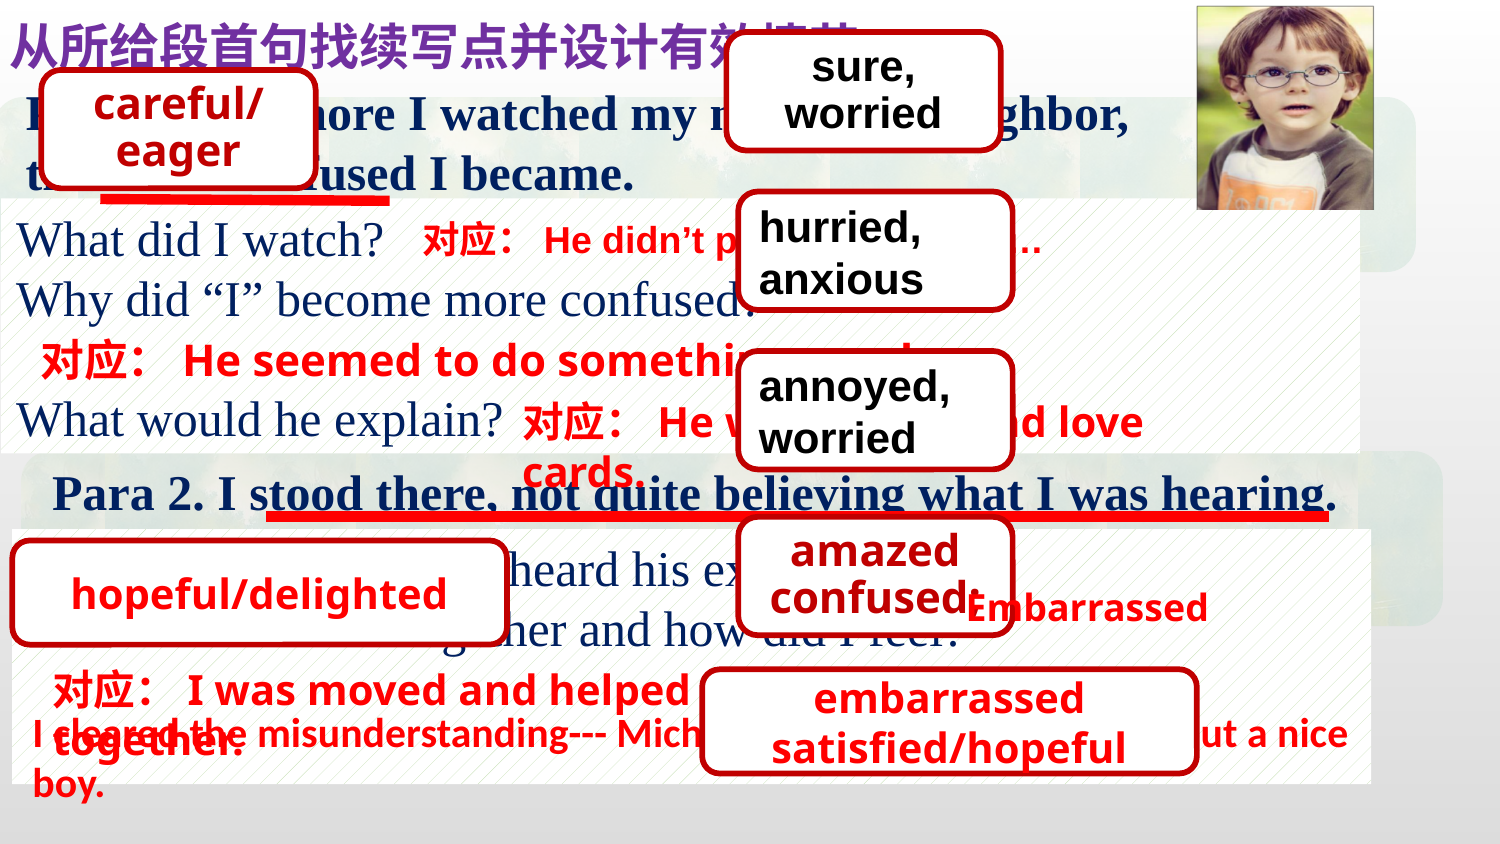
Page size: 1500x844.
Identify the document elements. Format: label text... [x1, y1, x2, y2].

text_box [0, 72, 1416, 273]
text_box hopeful/delighted [12, 542, 507, 645]
text_box hurried, anxious [738, 273, 1013, 310]
text_box annoyed, worried [738, 350, 1013, 451]
text_box 对应：He wanted to send love cards. [1013, 388, 1281, 451]
text_box 对应：He wanted to send love cards. [506, 388, 738, 451]
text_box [21, 451, 1443, 627]
picture [1177, 4, 1392, 210]
text_box sure, worried [726, 32, 1001, 72]
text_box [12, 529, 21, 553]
text_box What did I watch? Why did “I” become more confused? What would he explain? [1, 273, 1360, 454]
text_box embarrassed satisfied/hopeful [702, 669, 1197, 774]
text_box 对应：He seemed to do something good. [25, 324, 1330, 393]
text_box Embarrassed [950, 627, 1225, 636]
text_box I cleared the misunderstanding--- Michael Peterson was not a bad but a nice boy. [17, 698, 1381, 814]
text_box How did “I” feel after I heard his explanation? What did “we” do together and how did I feel? [12, 627, 1372, 785]
text_box 对应：I was moved and helped him make cards together. [37, 655, 1197, 698]
text_box 从所给段首句找续写点并设计有效情节: [0, 8, 904, 72]
text_box amazed confused; [742, 627, 950, 636]
